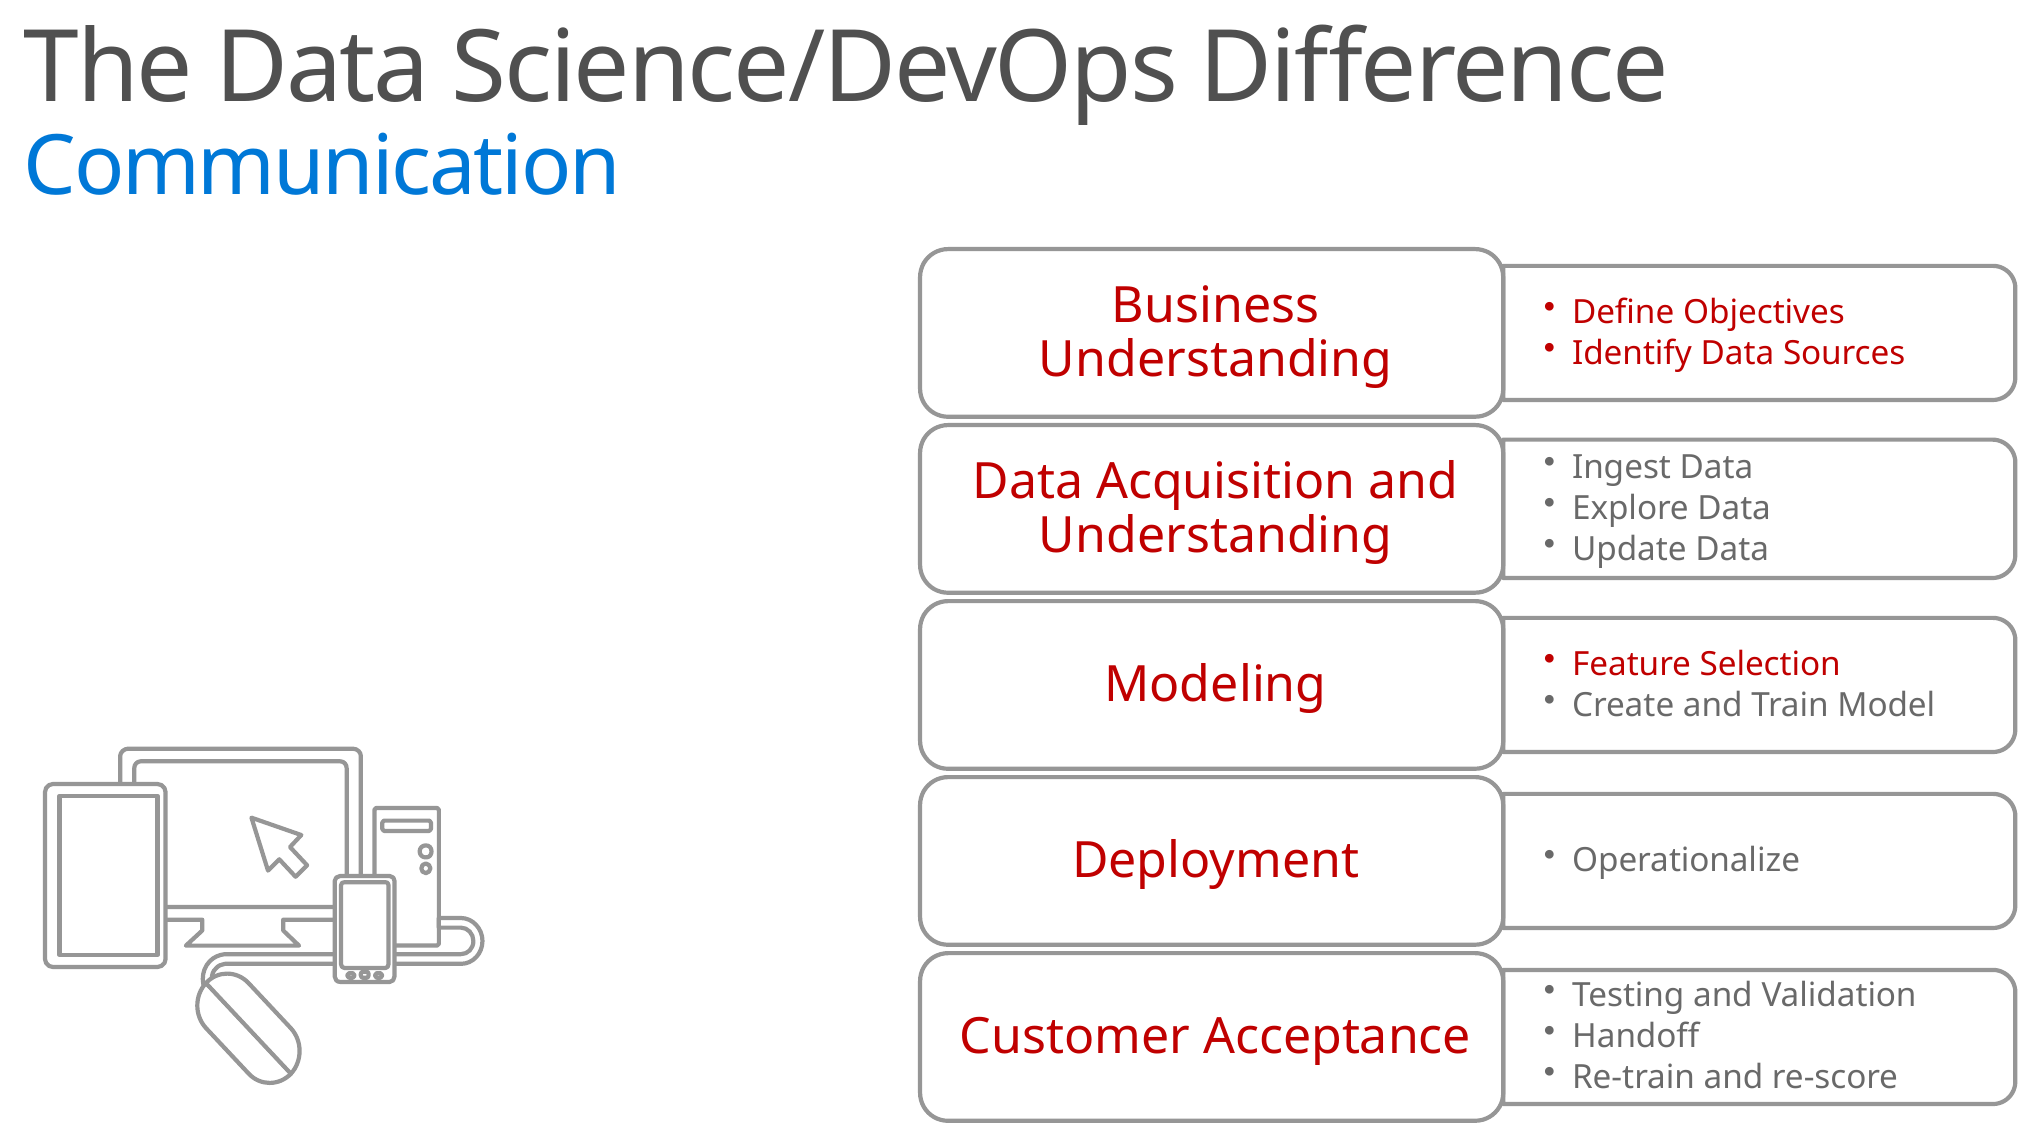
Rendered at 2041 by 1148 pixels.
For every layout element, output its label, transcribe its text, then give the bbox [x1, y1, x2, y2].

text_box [919, 248, 2016, 1122]
text_box The Data Science/DevOps Difference Communication [0, 0, 2041, 287]
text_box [44, 748, 483, 1087]
